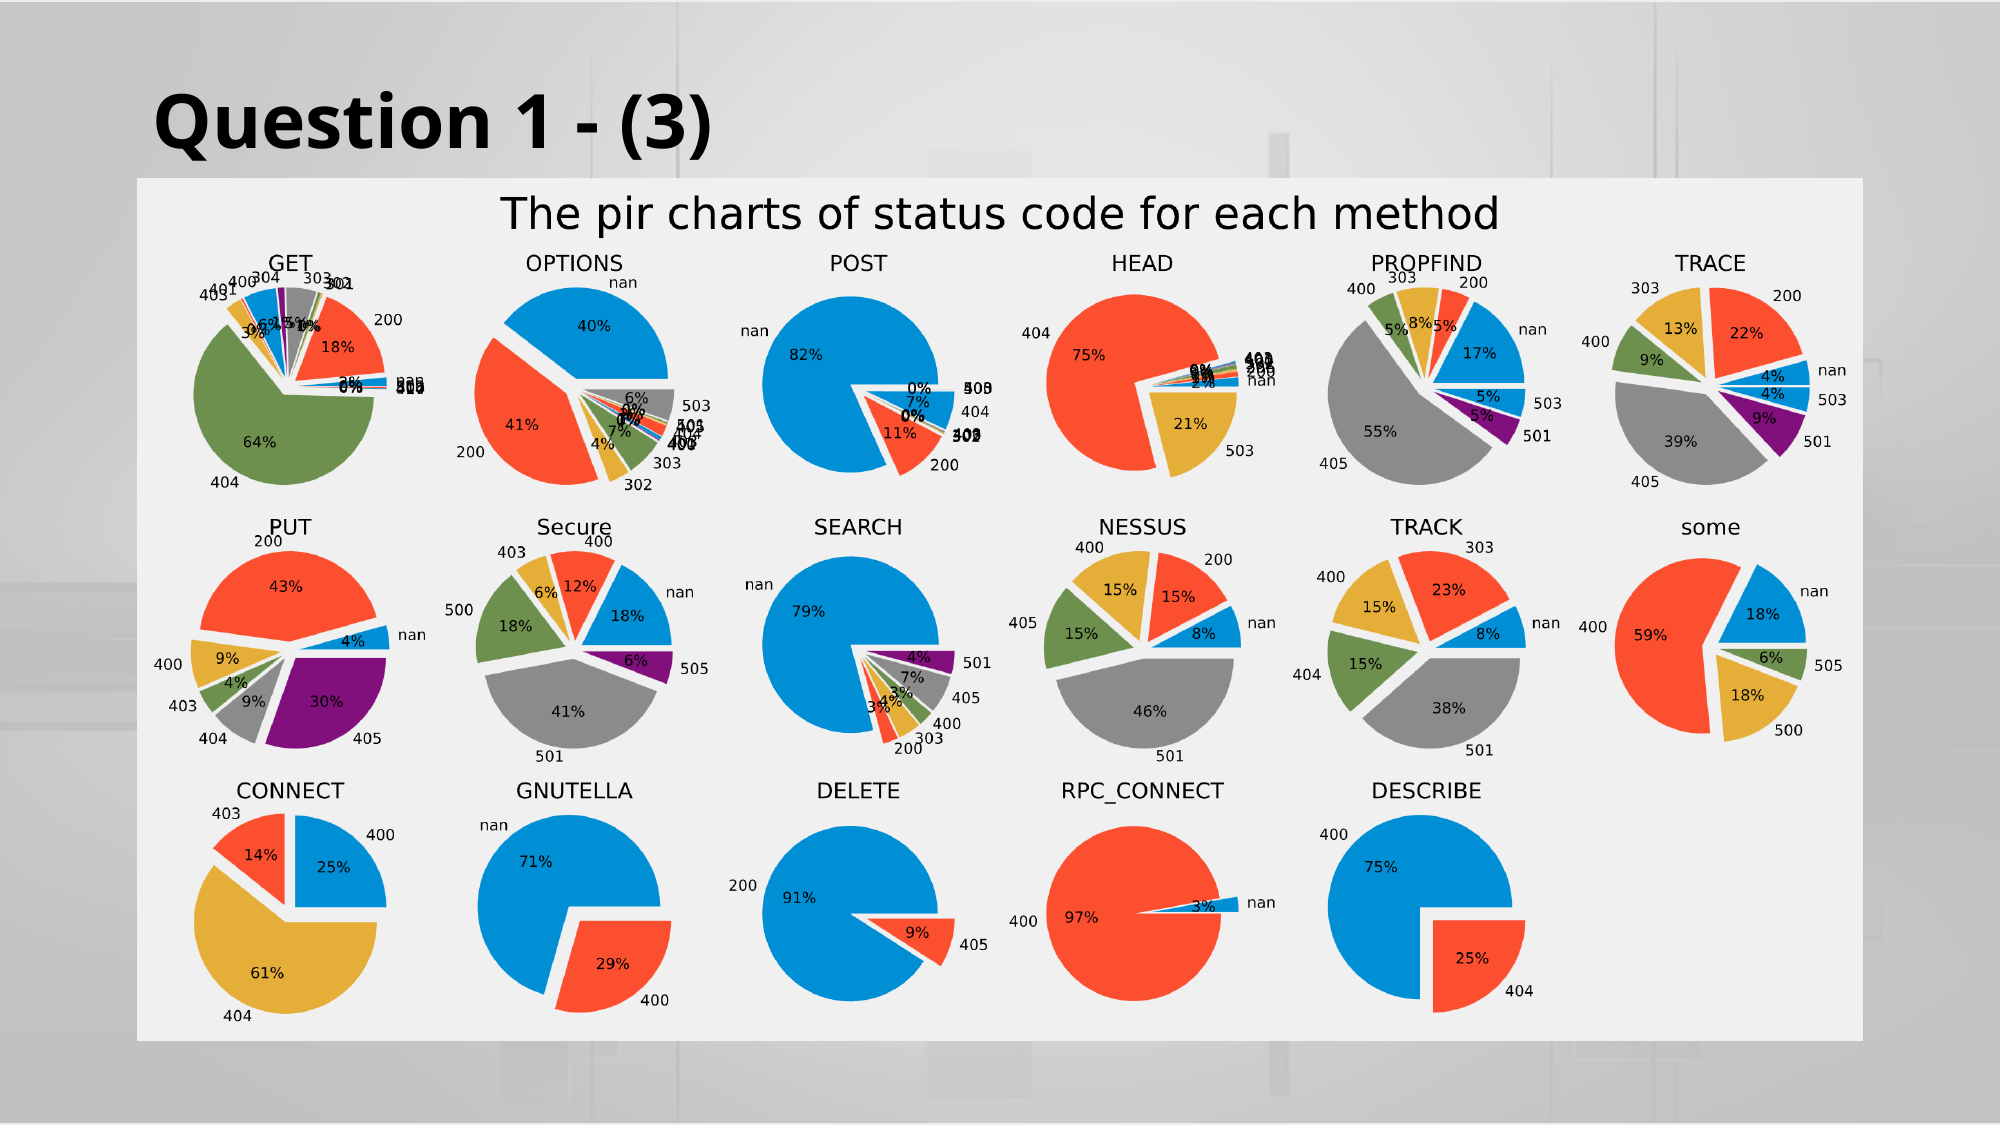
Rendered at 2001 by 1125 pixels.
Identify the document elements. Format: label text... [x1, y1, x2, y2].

text_box Question 1 - (3) [137, 66, 1763, 172]
picture [137, 178, 1863, 1042]
